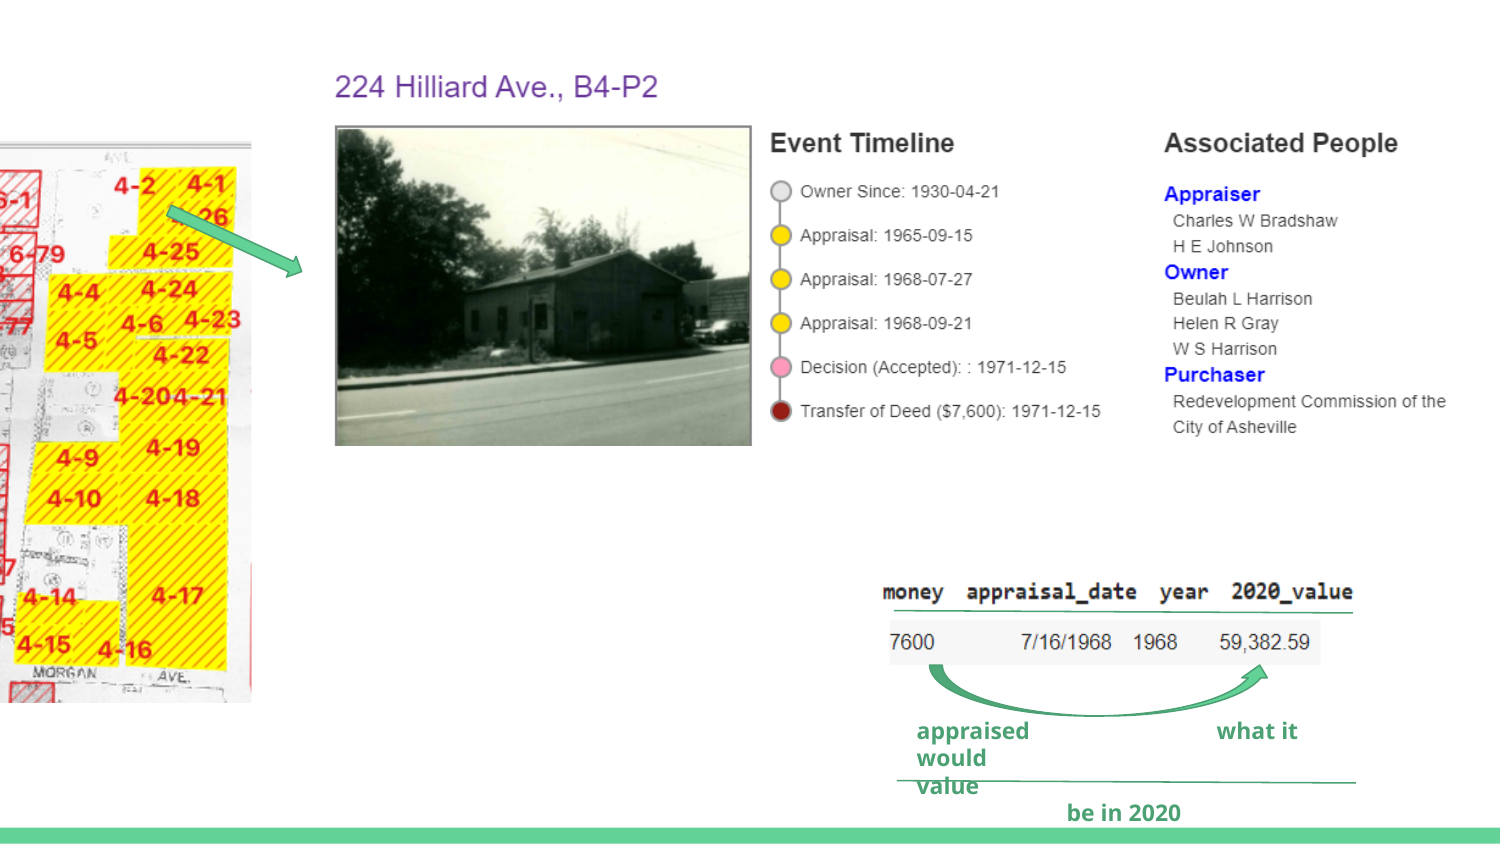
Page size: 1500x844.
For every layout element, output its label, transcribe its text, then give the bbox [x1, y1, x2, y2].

text_box [255, 243, 302, 278]
picture [877, 563, 1360, 615]
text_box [896, 780, 1357, 784]
picture [0, 141, 252, 703]
picture [889, 616, 1331, 666]
text_box [1206, 675, 1268, 701]
picture [318, 66, 1455, 446]
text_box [893, 610, 1354, 614]
text_box appraised what it would value be in 2020 [901, 701, 1361, 842]
